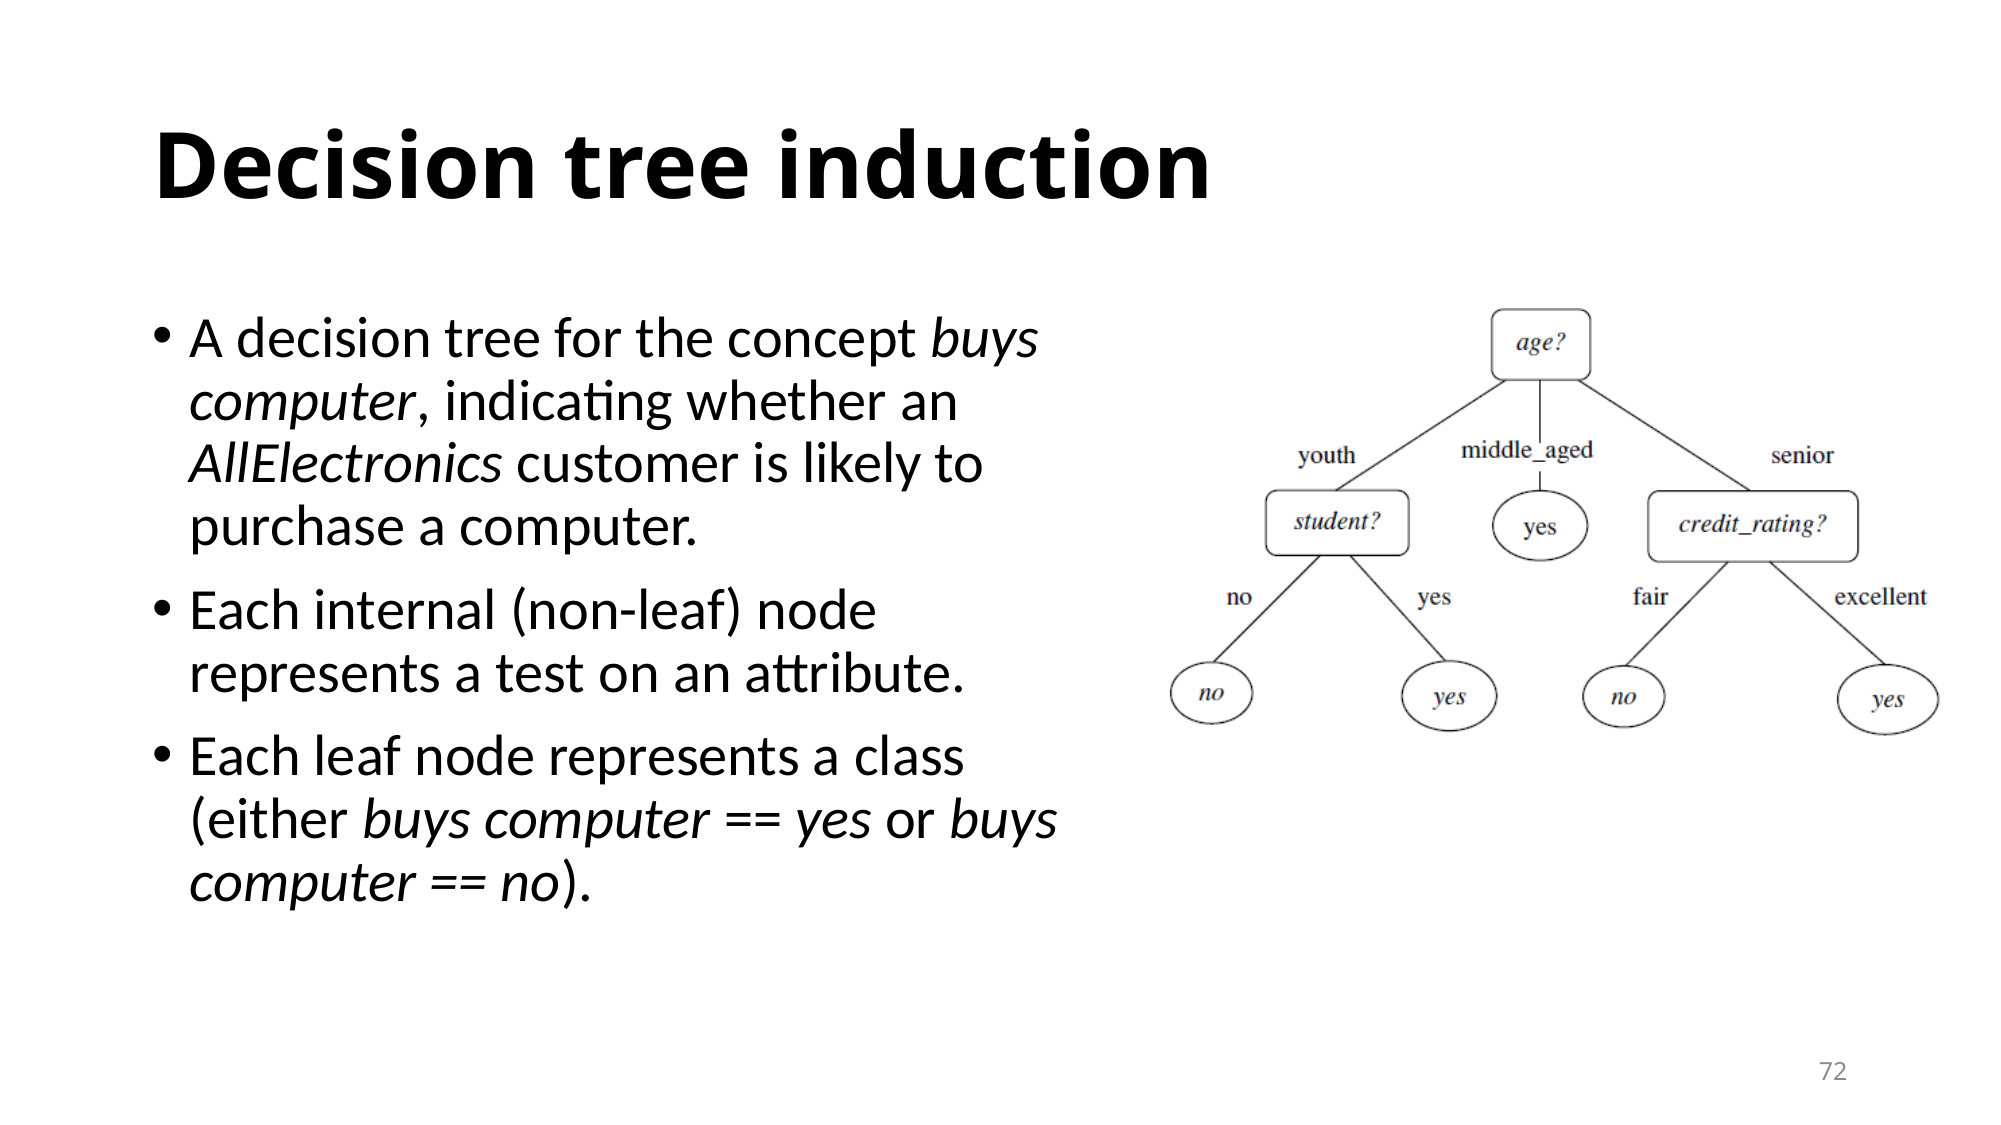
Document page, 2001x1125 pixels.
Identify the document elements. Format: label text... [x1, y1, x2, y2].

title Decision tree induction [137, 59, 1863, 278]
list A decision tree for the concept buys computer, indicating whether an AllElectronics customer is likely to purchase a computer. Each internal (non-leaf) node represents a test on an attribute. Each leaf node represents a class (either buys computer == yes or buys computer == no). [137, 299, 1142, 1014]
picture [1146, 299, 1945, 749]
slide_number 72 [1412, 1042, 1863, 1103]
